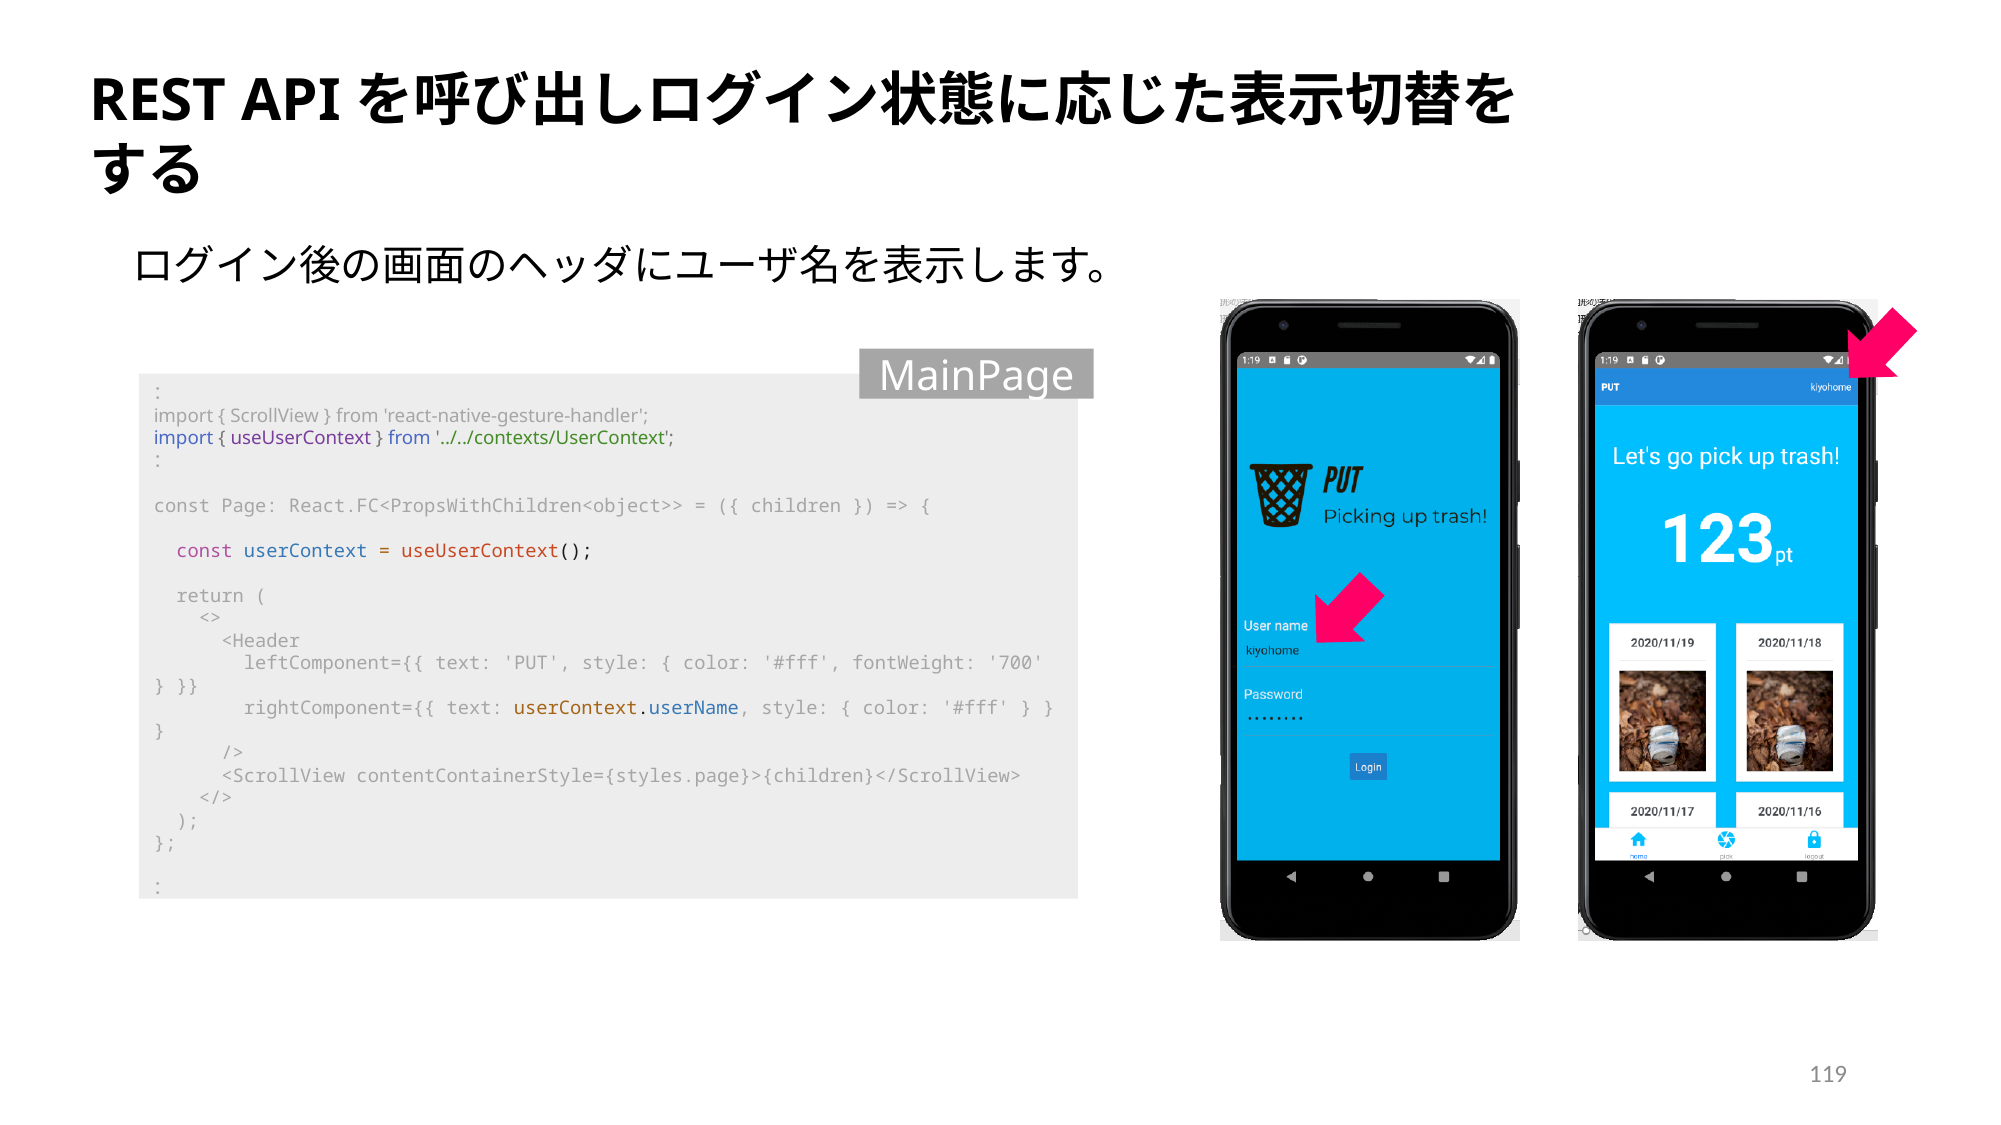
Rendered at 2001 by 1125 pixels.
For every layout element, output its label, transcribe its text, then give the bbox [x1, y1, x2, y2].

text_box ： import { ScrollView } from 'react-native-gesture-handler'; import { useUserContext } from '../../contexts/UserContext'; ： const Page: React.FC<PropsWithChildren<object>> = ({ children }) => { const userContext = useUserContext(); return ( <> <Header leftComponent={{ text: 'PUT', style: { color: '#fff', fontWeight: '700' } }} rightComponent={{ text: userContext.userName, style: { color: '#fff' } }} /> <ScrollView contentContainerStyle={styles.page}>{children}</ScrollView> </> ); }; ： [138, 373, 1078, 899]
text_box ログイン後の画面のヘッダにユーザ名を表示します。 [117, 214, 1904, 297]
picture [1220, 299, 1520, 941]
slide_number 119 [1412, 1042, 1863, 1103]
text_box REST APIを呼び出しログイン状態に応じた表示切替をする [74, 54, 1563, 210]
text_box MainPage [859, 348, 1094, 399]
picture [1578, 299, 1878, 941]
text_box [1877, 307, 1918, 378]
